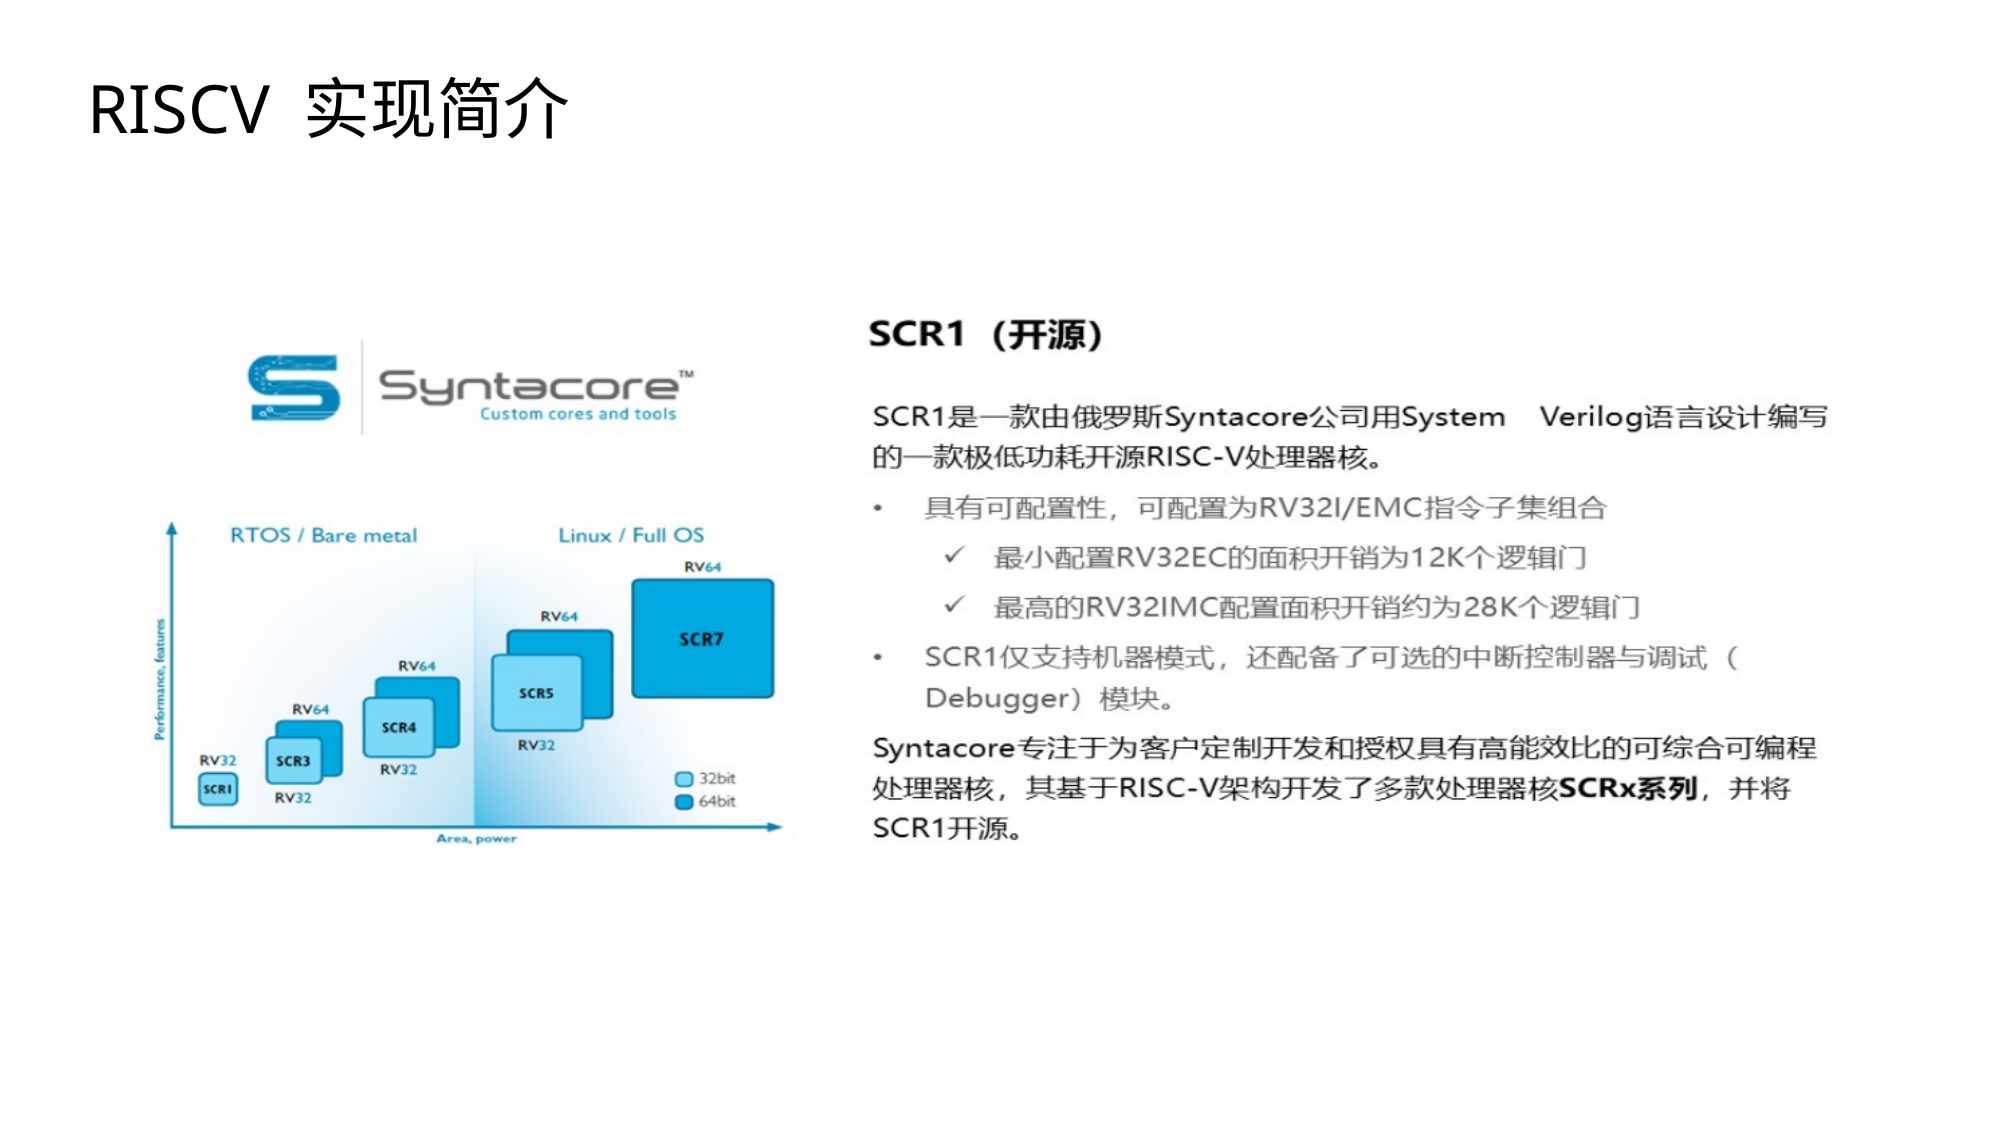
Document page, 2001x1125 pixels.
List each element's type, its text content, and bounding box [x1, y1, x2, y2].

title RISCV 实现简介 [71, 52, 1091, 172]
picture [135, 289, 1907, 867]
